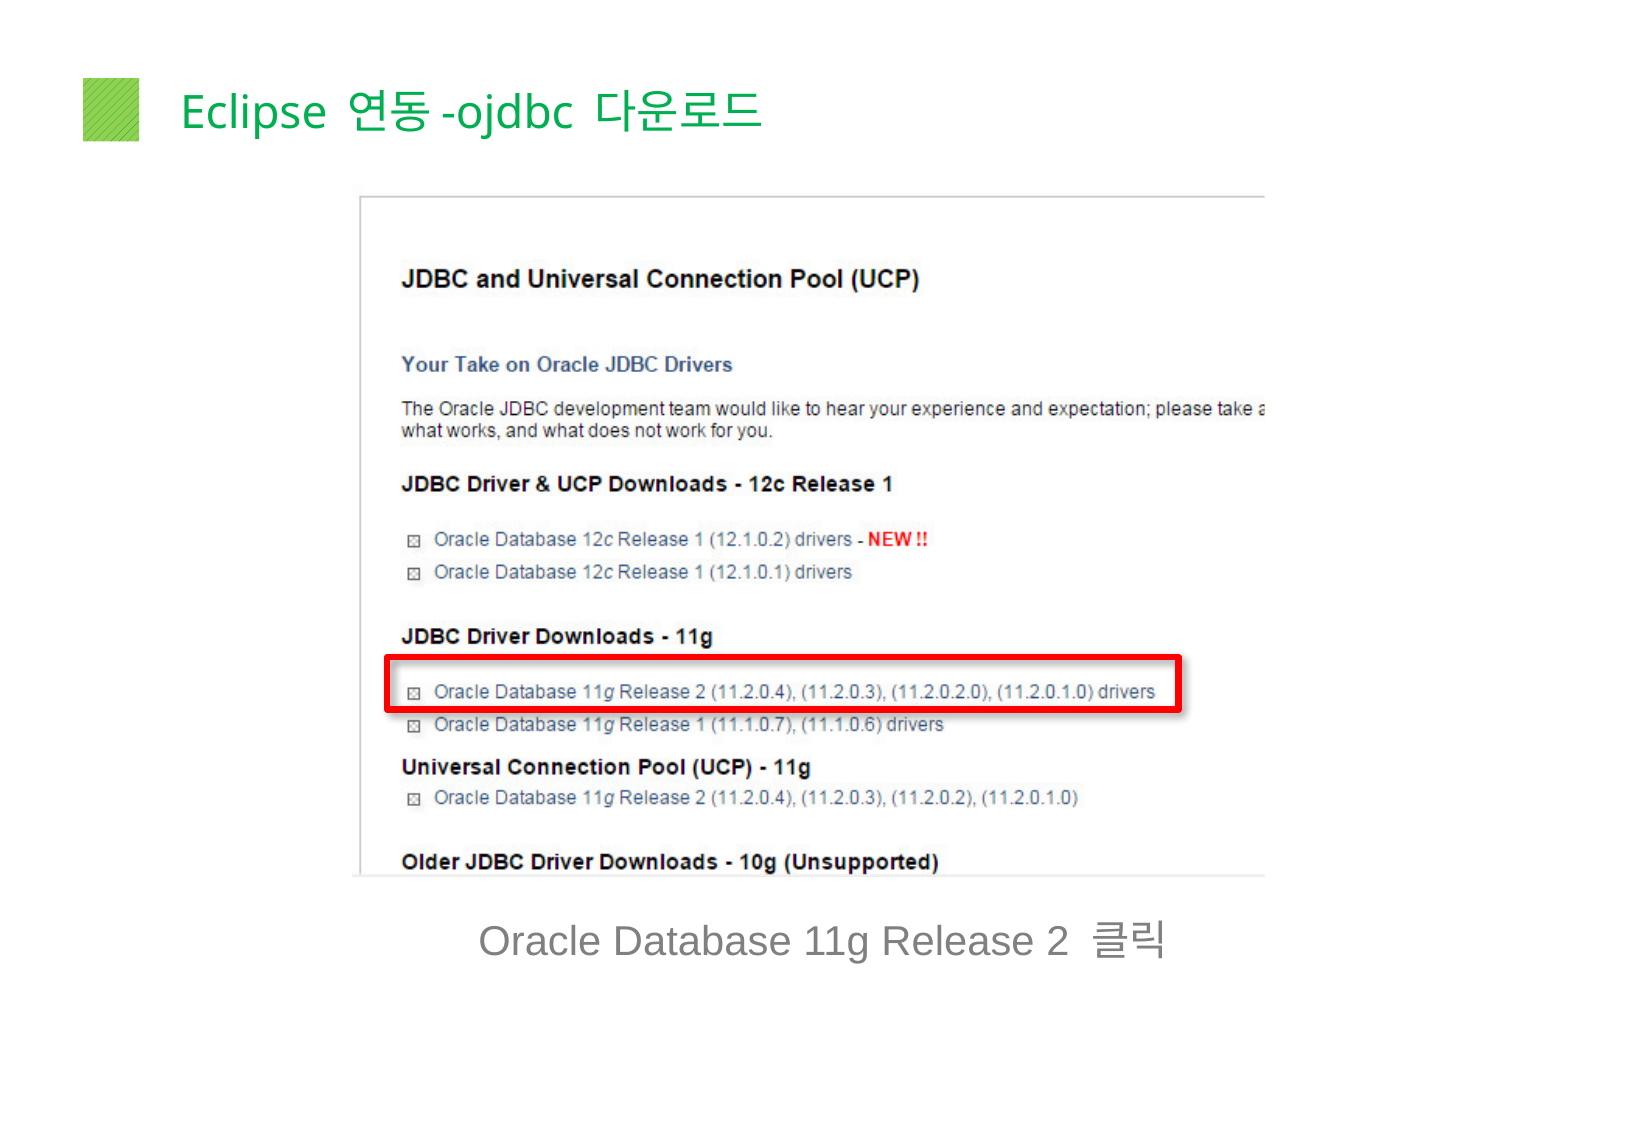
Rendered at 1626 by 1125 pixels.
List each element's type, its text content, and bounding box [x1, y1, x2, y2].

picture [351, 183, 1265, 877]
text_box Oracle Database 11g Release 2 클릭 [43, 905, 1604, 1059]
list Eclipse 연동-ojdbc 다운로드 [162, 73, 789, 149]
